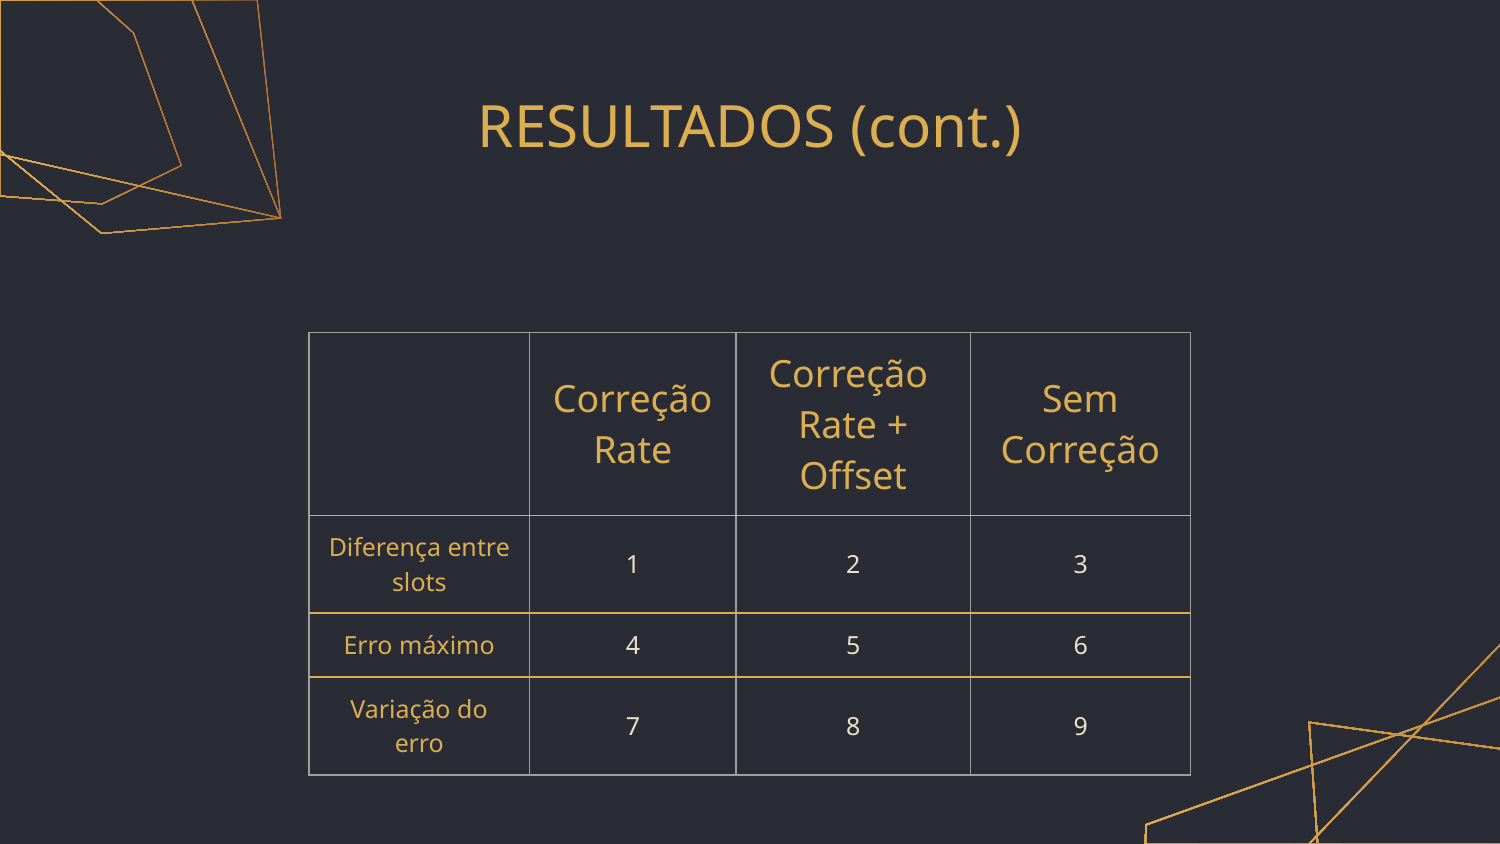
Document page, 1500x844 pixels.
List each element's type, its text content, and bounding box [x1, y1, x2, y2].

table_cell 4 [530, 614, 735, 676]
title RESULTADOS (cont.) [327, 88, 1173, 160]
table_header Correção Rate + Offset [737, 333, 970, 515]
table_cell 9 [971, 678, 1190, 774]
table_cell 5 [737, 614, 970, 676]
table_header Correção Rate [530, 333, 735, 515]
table_cell Diferença entre slots [310, 516, 529, 612]
table_cell 3 [971, 516, 1190, 612]
table_header [310, 333, 529, 515]
table_header Sem Correção [971, 333, 1190, 515]
table_cell Erro máximo [310, 614, 529, 676]
table_cell 8 [737, 678, 970, 774]
table_cell 1 [530, 516, 735, 612]
table_cell 2 [737, 516, 970, 612]
table_cell Variação do erro [310, 678, 529, 774]
table_cell 7 [530, 678, 735, 774]
table_cell 6 [971, 614, 1190, 676]
